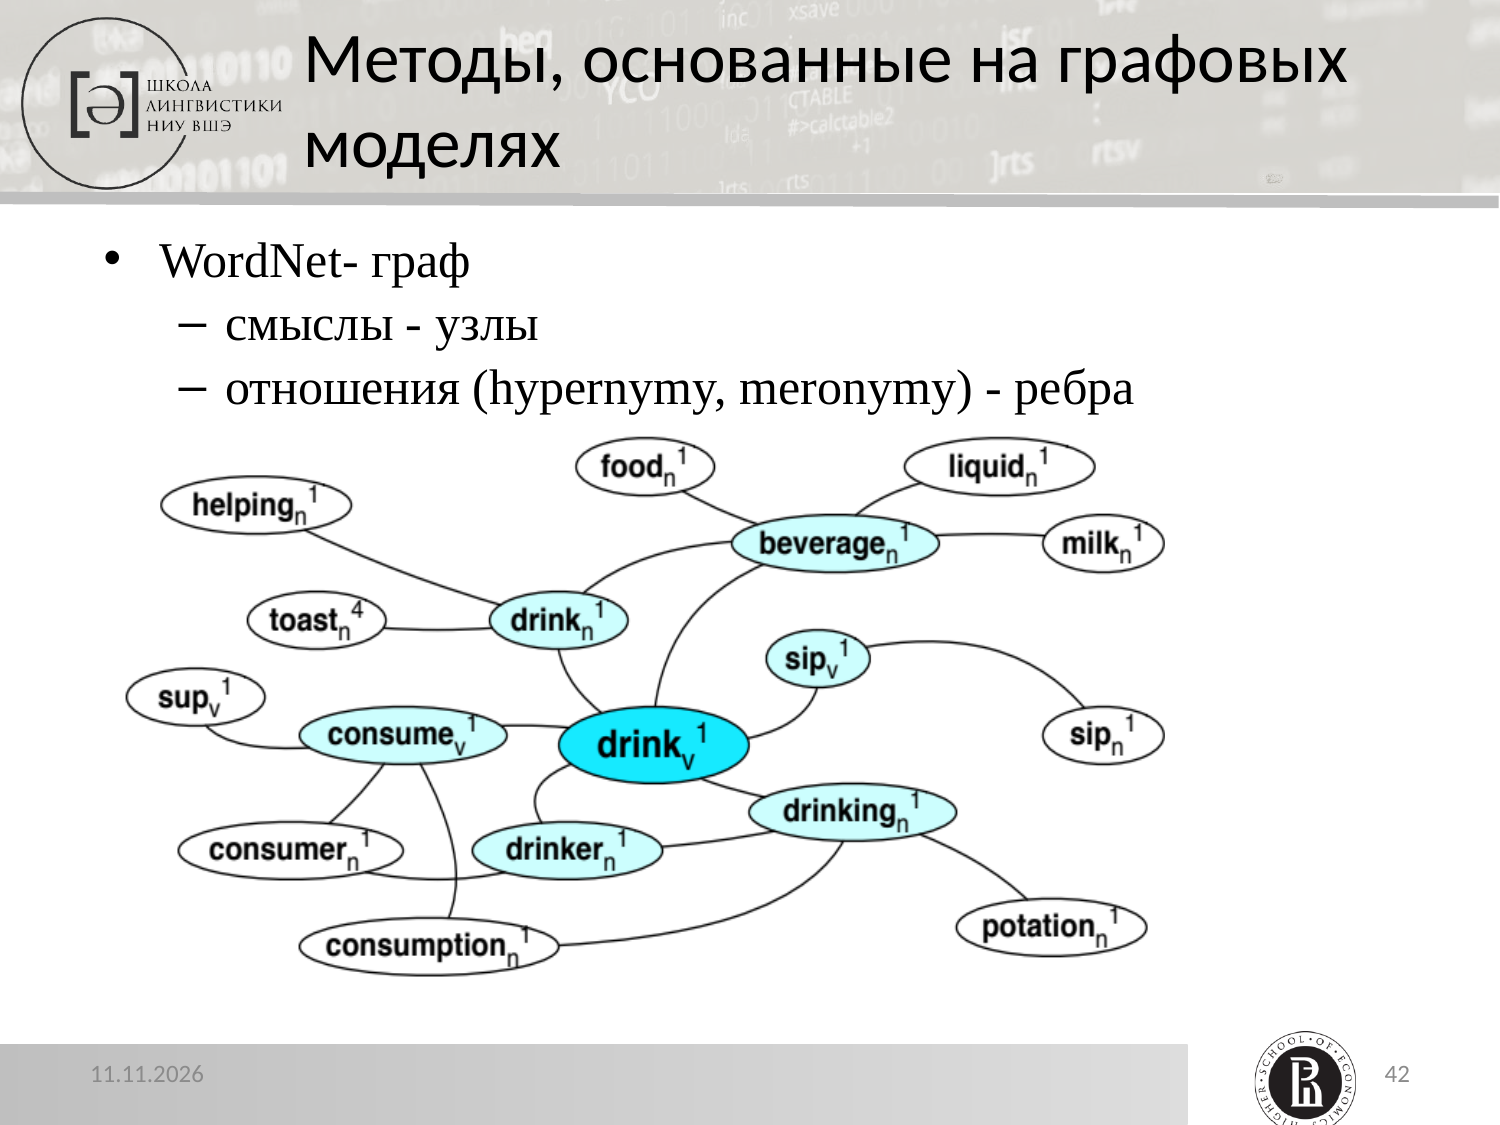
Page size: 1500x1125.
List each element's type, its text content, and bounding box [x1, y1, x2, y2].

title Методы, основанные на графовых моделях [288, 2, 1483, 190]
picture [1254, 1031, 1356, 1042]
picture [1254, 1103, 1356, 1125]
picture [123, 434, 1166, 977]
list WordNet- граф смыслы - узлы отношения (hypernymy, meronymy) - ребра [88, 220, 1400, 976]
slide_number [75, 1042, 425, 1103]
picture [17, 13, 282, 193]
slide_number 42 [1074, 1042, 1425, 1103]
